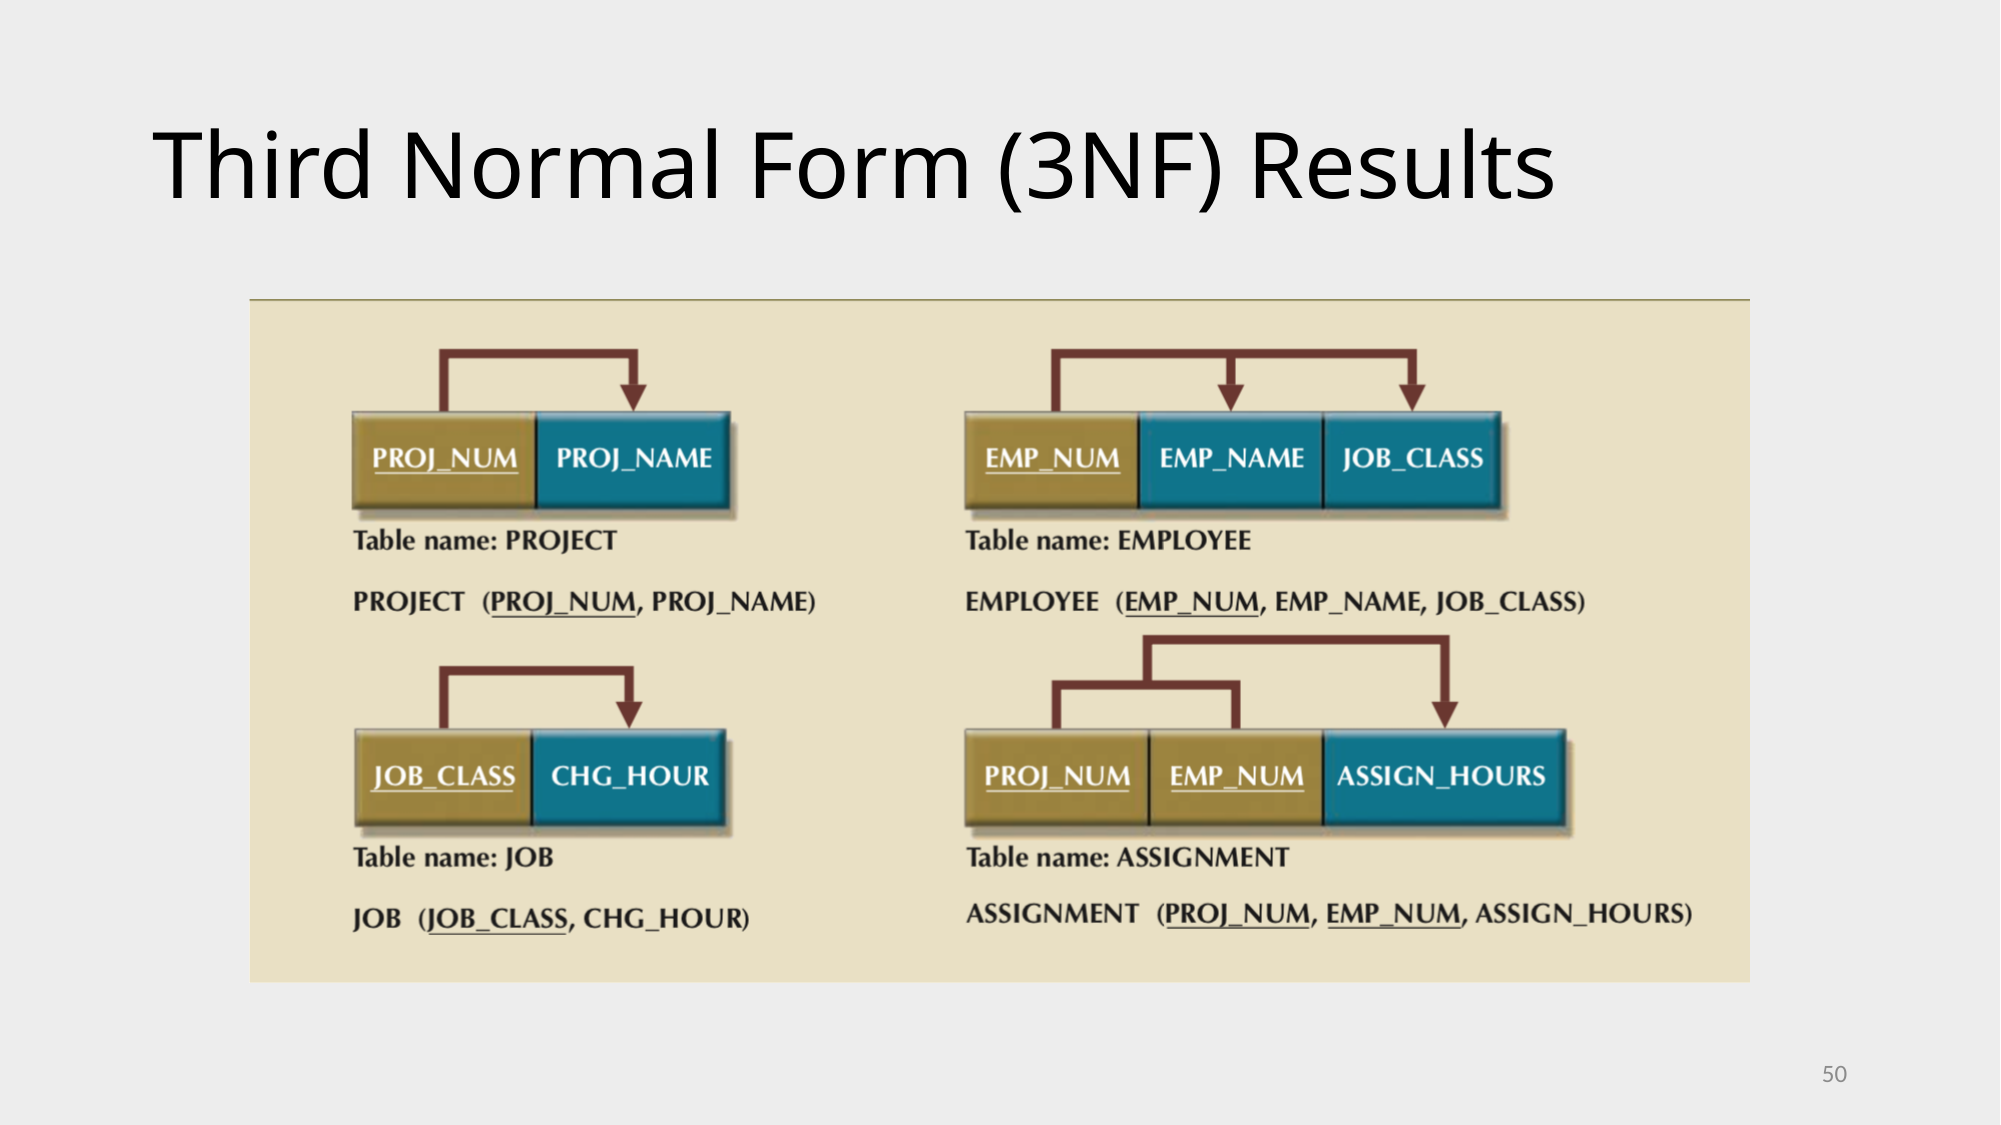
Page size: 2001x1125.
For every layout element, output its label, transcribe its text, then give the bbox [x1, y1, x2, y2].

slide_number 50 [1412, 1042, 1863, 1103]
title Third Normal Form (3NF) Results [137, 59, 1863, 278]
picture [249, 299, 1750, 983]
